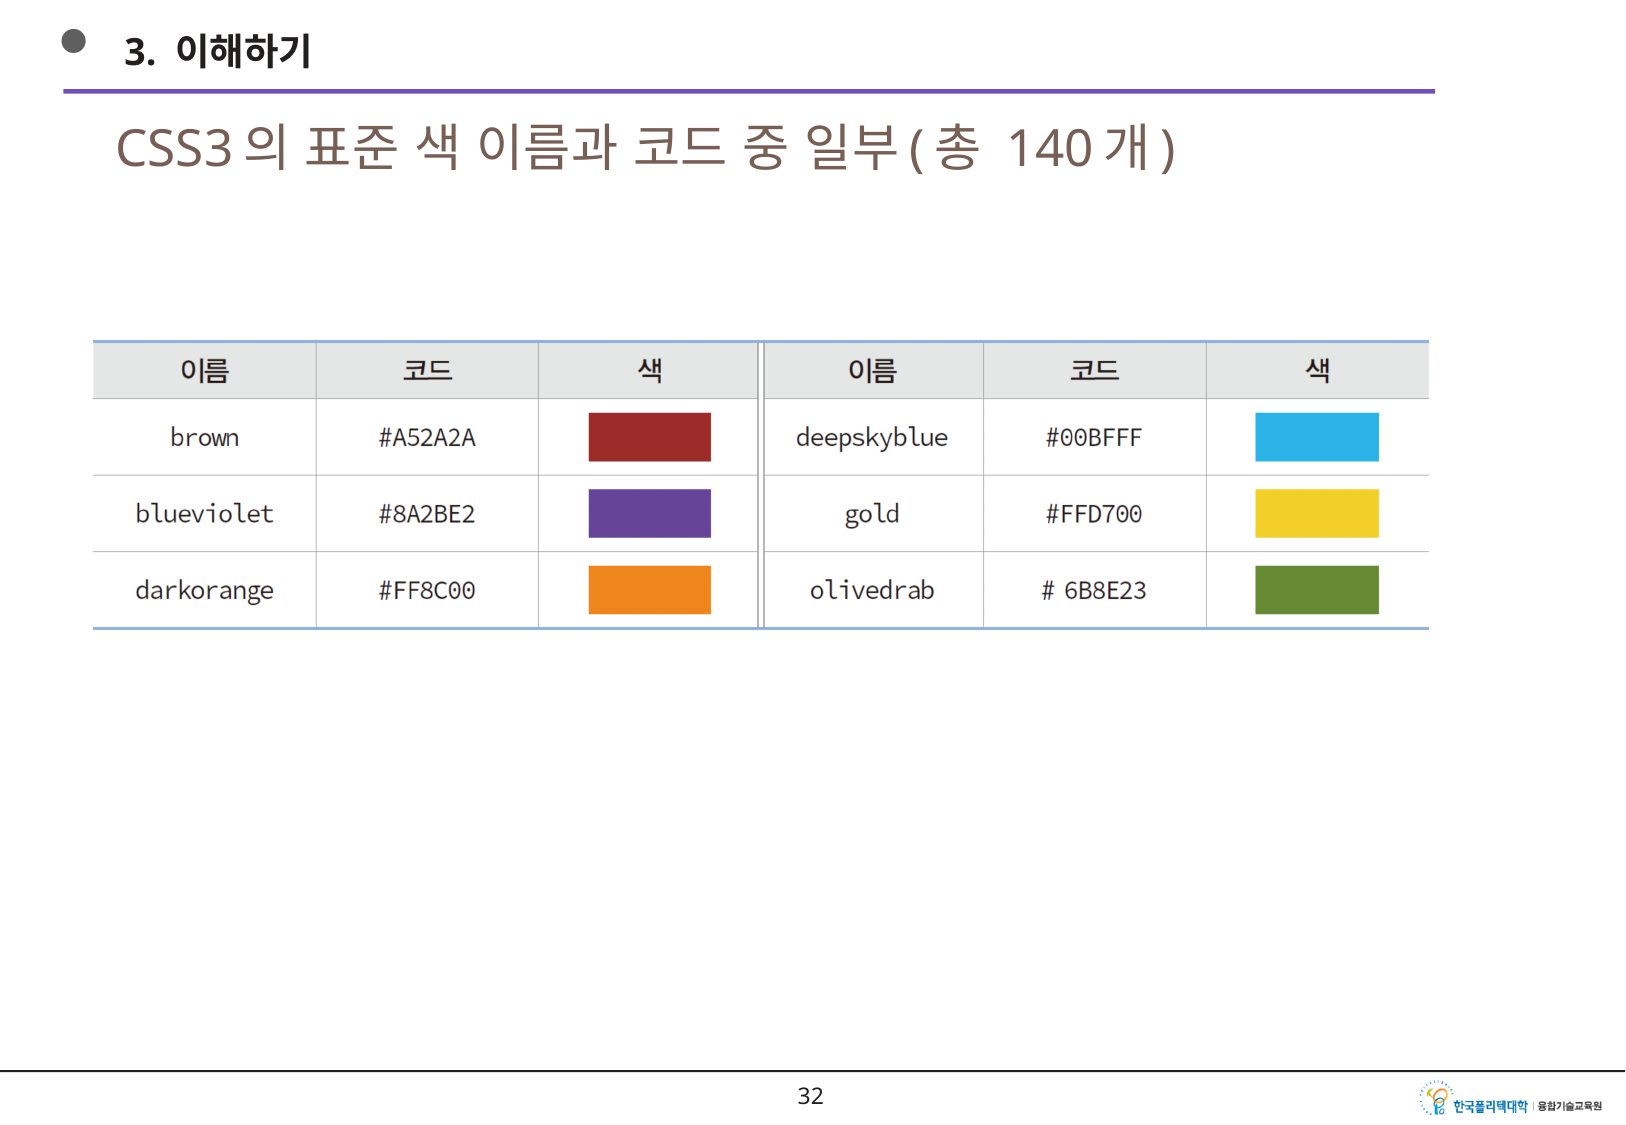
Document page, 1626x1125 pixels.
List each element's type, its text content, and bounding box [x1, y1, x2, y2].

text_box [44, 0, 1604, 114]
text_box 3. 이해하기 [109, 20, 943, 90]
text_box 31 [765, 1072, 857, 1123]
text_box CSS3의 표준 색 이름과 코드 중 일부(총 140개) [100, 90, 1438, 202]
picture [91, 337, 1436, 634]
picture [1415, 1076, 1604, 1118]
